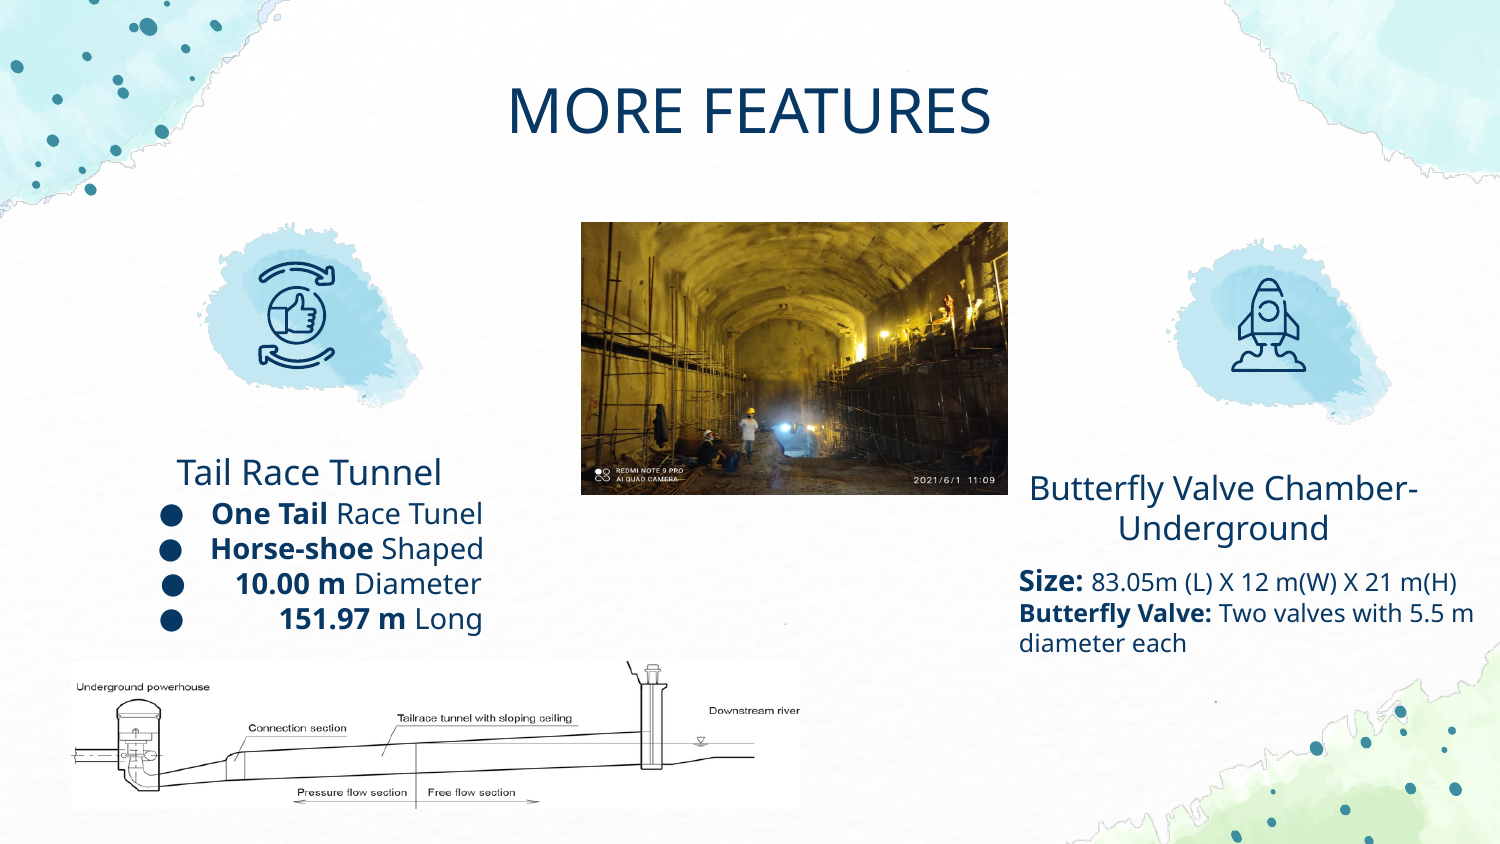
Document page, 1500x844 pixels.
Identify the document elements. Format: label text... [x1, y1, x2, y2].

title Butterfly Valve Chamber- Underground [977, 433, 1471, 581]
subtitle One Tail Race Tunel Horse-shoe Shaped 10.00 m Diameter 151.97 m Long [118, 491, 502, 639]
subtitle Size: 83.05m (L) X 12 m(W) X 21 m(H) Butterfly Valve: Two valves with 5.5 m diameter each [1003, 554, 1491, 701]
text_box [257, 261, 338, 370]
title MORE FEATURES [120, 61, 1380, 156]
title Tail Race Tunnel [118, 398, 502, 491]
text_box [1230, 277, 1307, 373]
picture [0, 0, 1500, 844]
